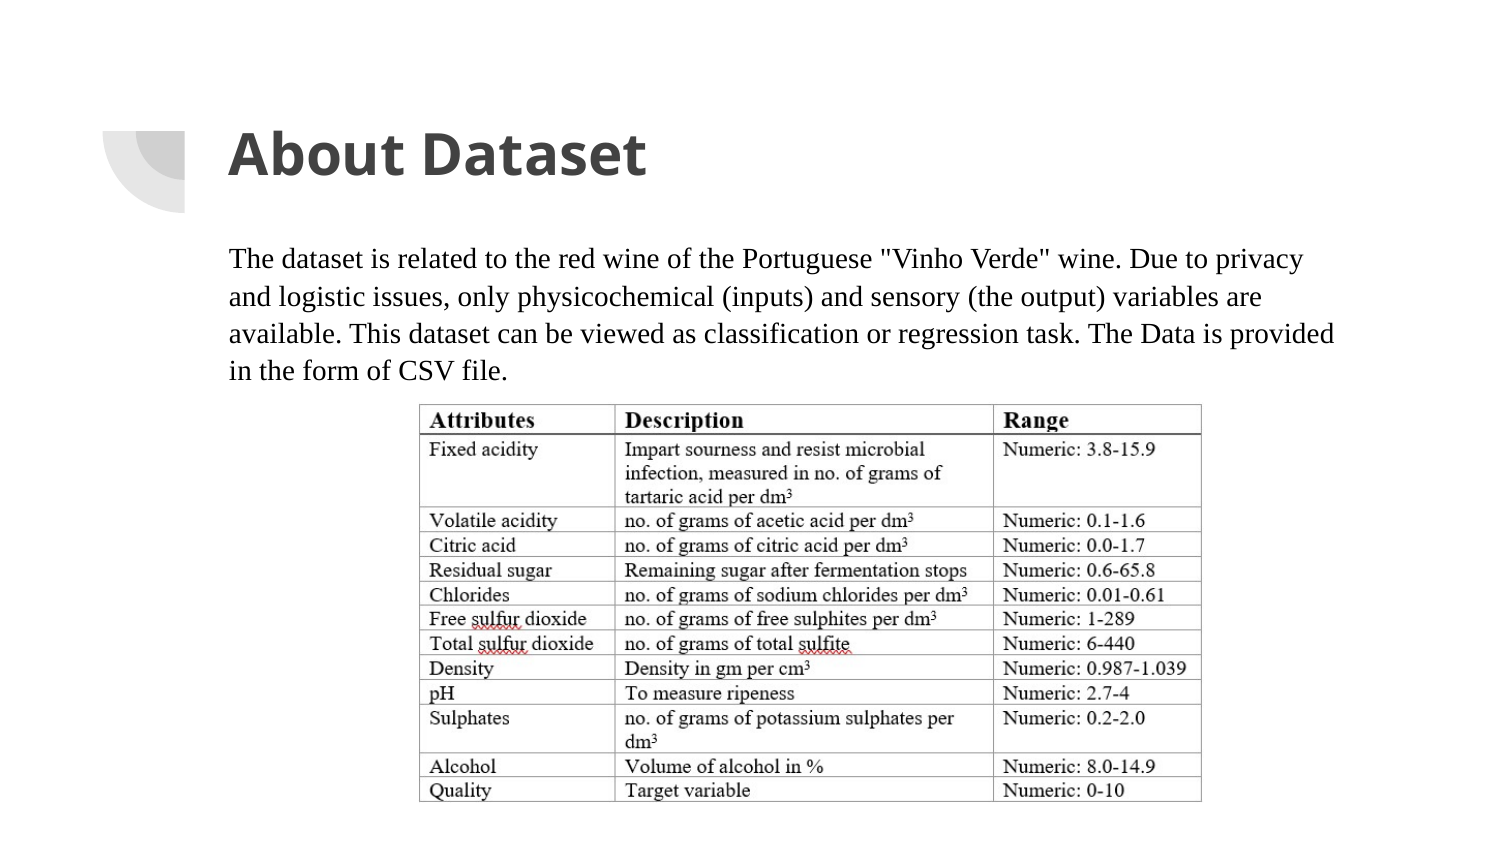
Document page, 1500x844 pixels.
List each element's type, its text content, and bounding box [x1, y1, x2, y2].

title About Dataset [213, 98, 1368, 215]
list The dataset is related to the red wine of the Portuguese "Vinho Verde" wine. Due to privacy and logistic issues, only physicochemical (inputs) and sensory (the output) variables are available. This dataset can be viewed as classification or regression task. The Data is provided in the form of CSV file. [213, 223, 1368, 403]
picture [418, 402, 1204, 804]
